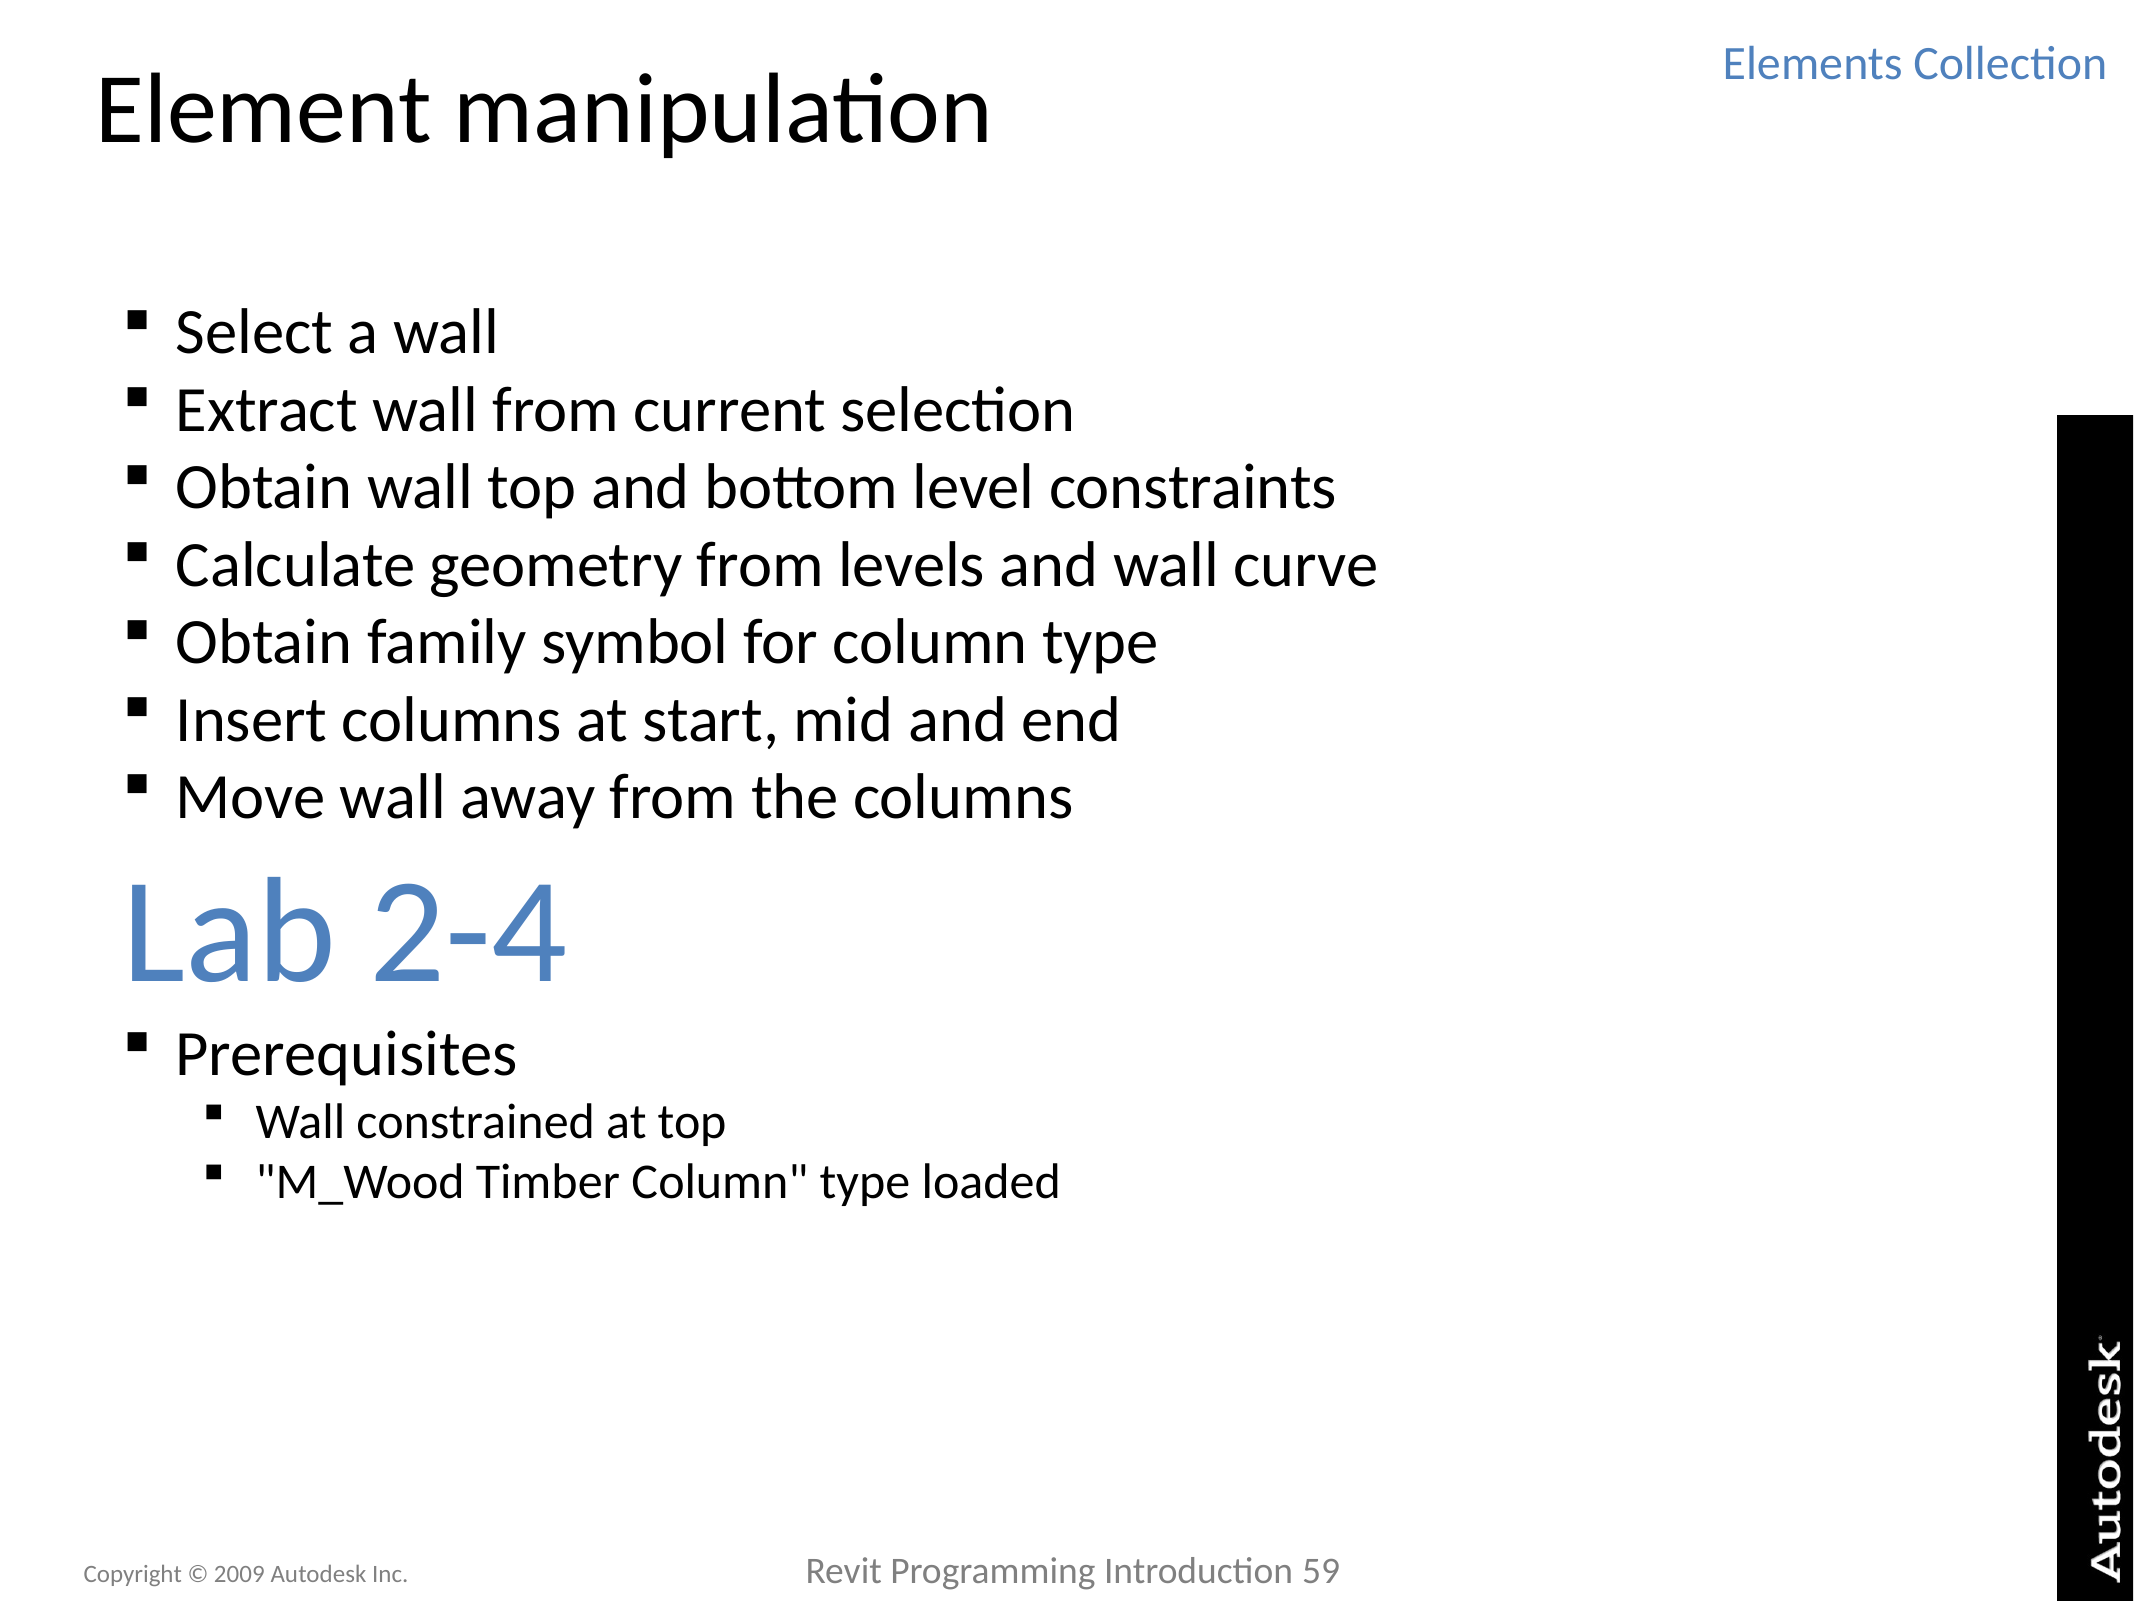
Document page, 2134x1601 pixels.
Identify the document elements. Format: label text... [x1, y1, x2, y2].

title Element manipulation [74, 31, 1924, 278]
list Select a wall Extract wall from current selection Obtain wall top and bottom level constraints Calculate geometry from levels and wall curve Obtain family symbol for column type Insert columns at start, mid and end Move wall away from the columns Lab 2-4 Prerequisites Wall constrained at top "M_Wood Timber Column" type loaded [74, 278, 2134, 1442]
picture [2057, 1442, 2134, 1601]
text_box Elements Collection [1637, 31, 2108, 90]
